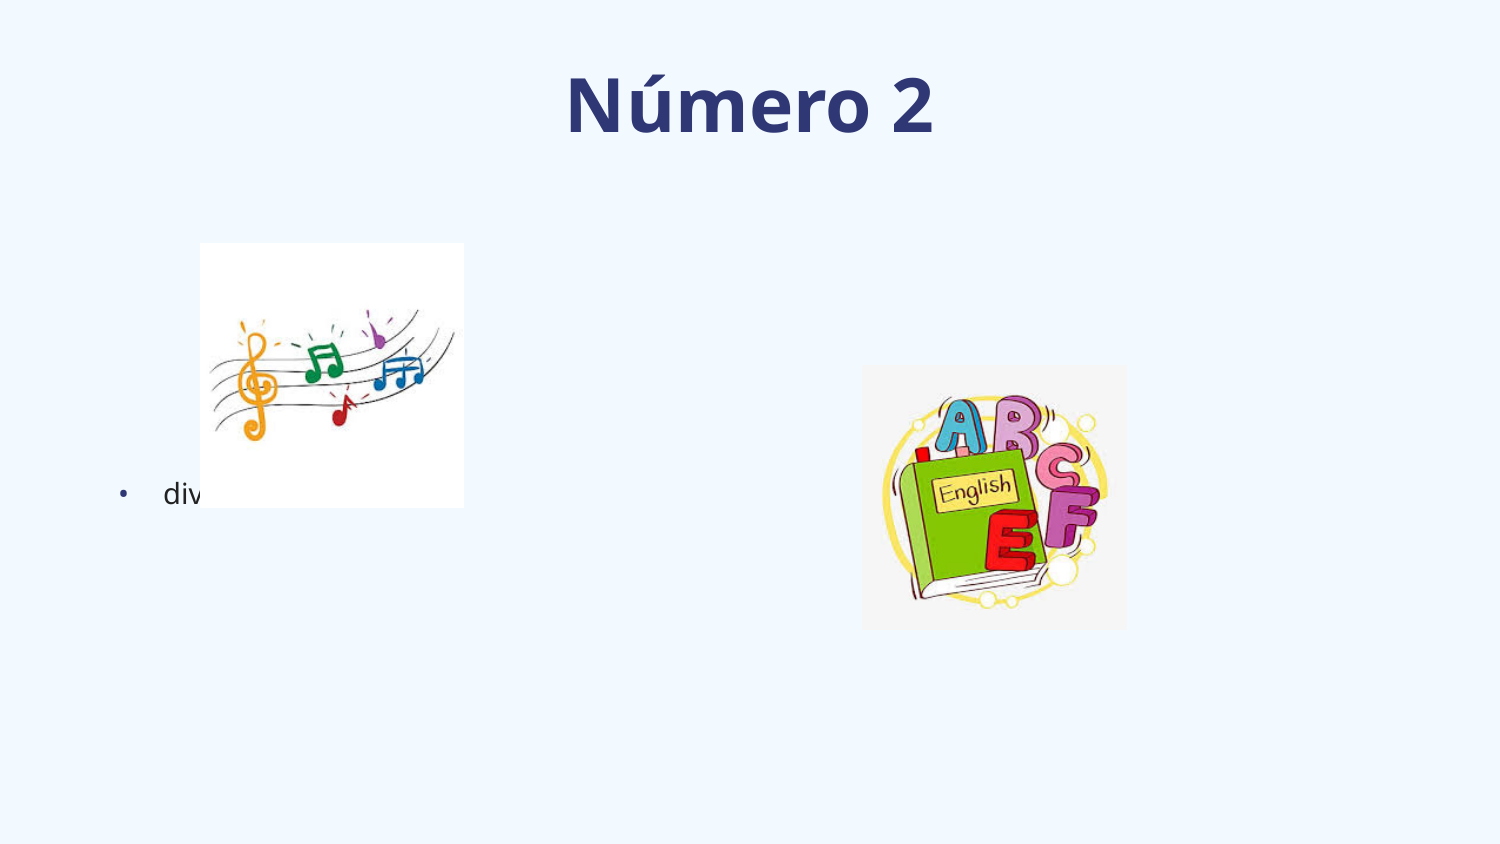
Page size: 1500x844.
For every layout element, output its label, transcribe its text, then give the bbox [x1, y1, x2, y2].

title Número 2 [103, 33, 1397, 157]
list divertido [103, 168, 1397, 570]
picture [862, 365, 1127, 630]
picture [199, 243, 464, 508]
